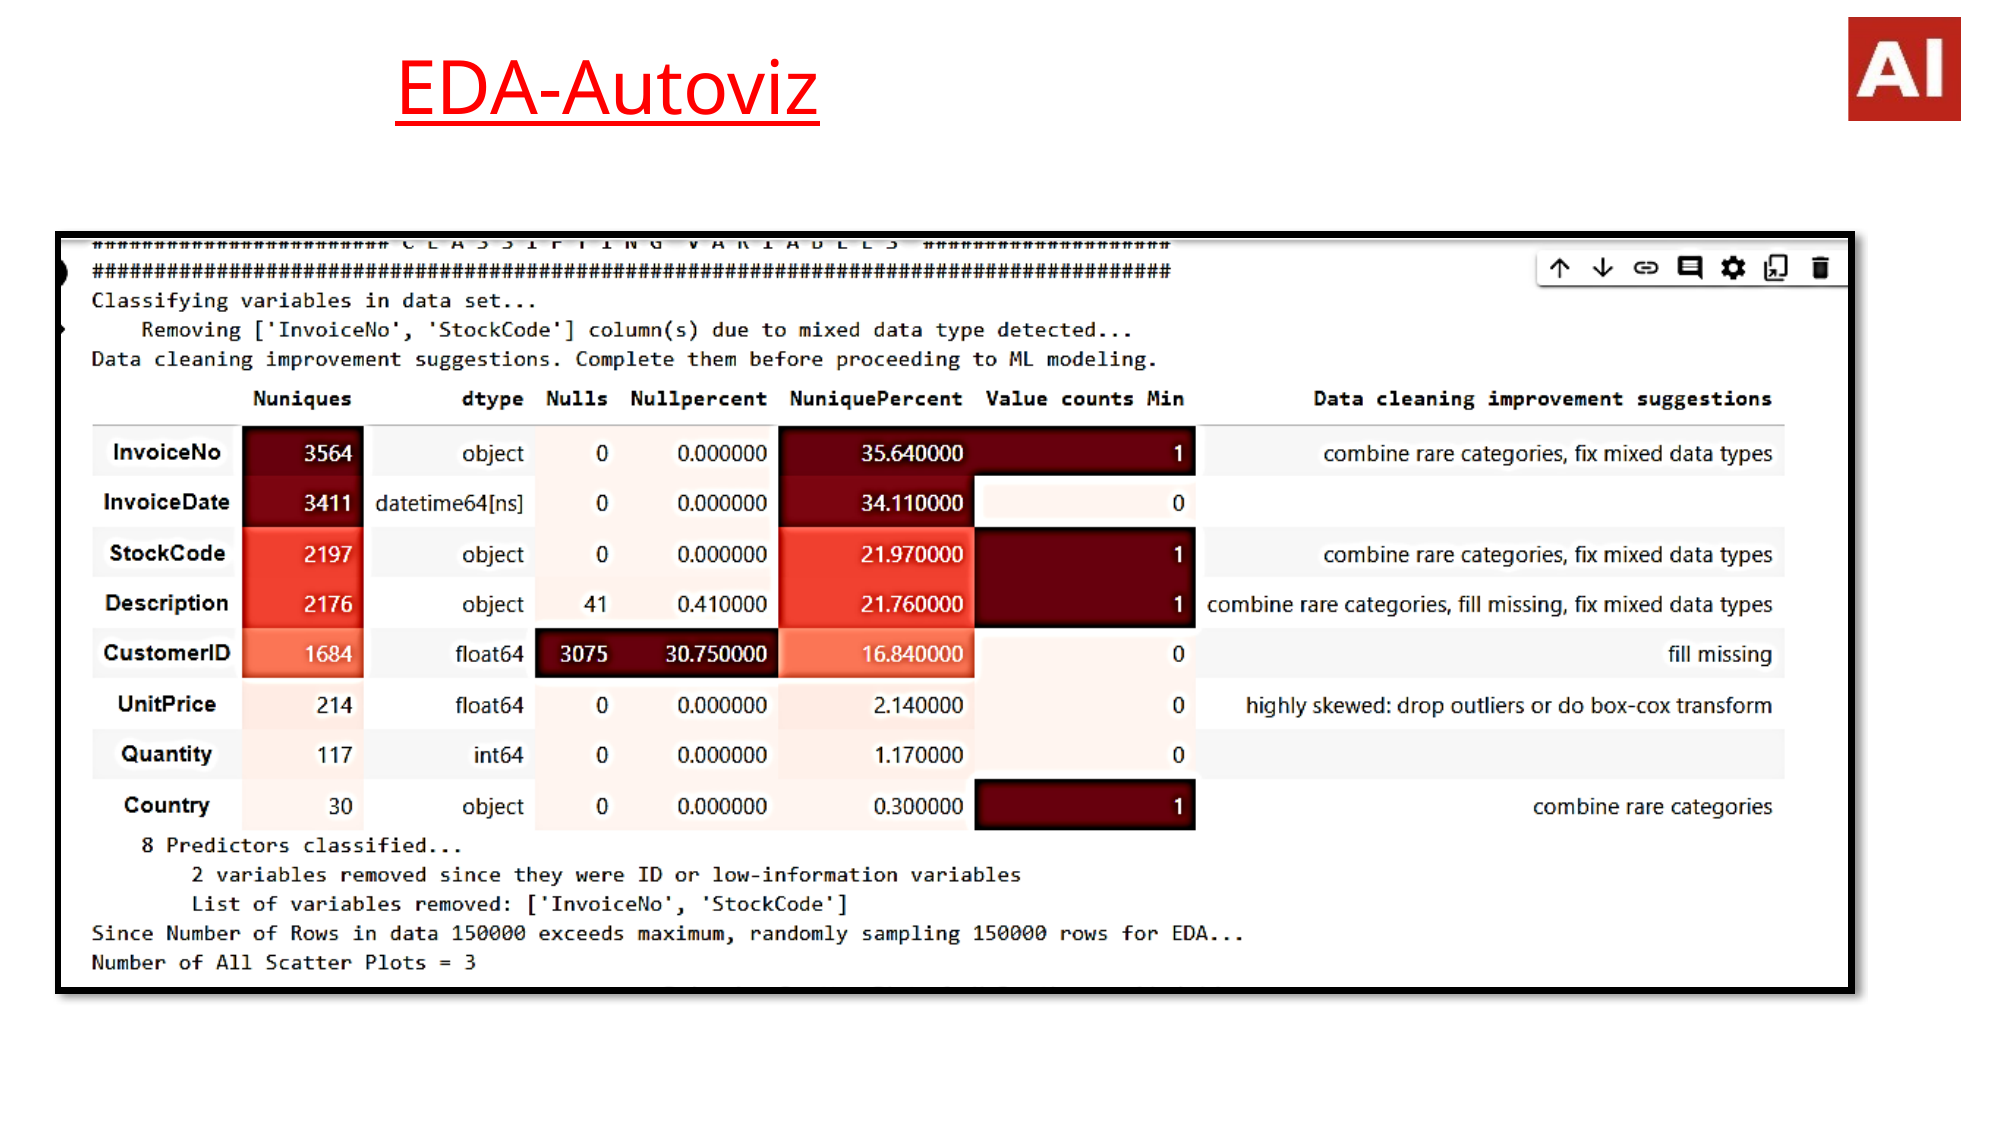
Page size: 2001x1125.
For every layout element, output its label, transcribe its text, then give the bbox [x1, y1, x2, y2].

text_box [1848, 17, 1961, 121]
title EDA-Autoviz [395, 39, 1605, 131]
picture [60, 237, 1849, 988]
